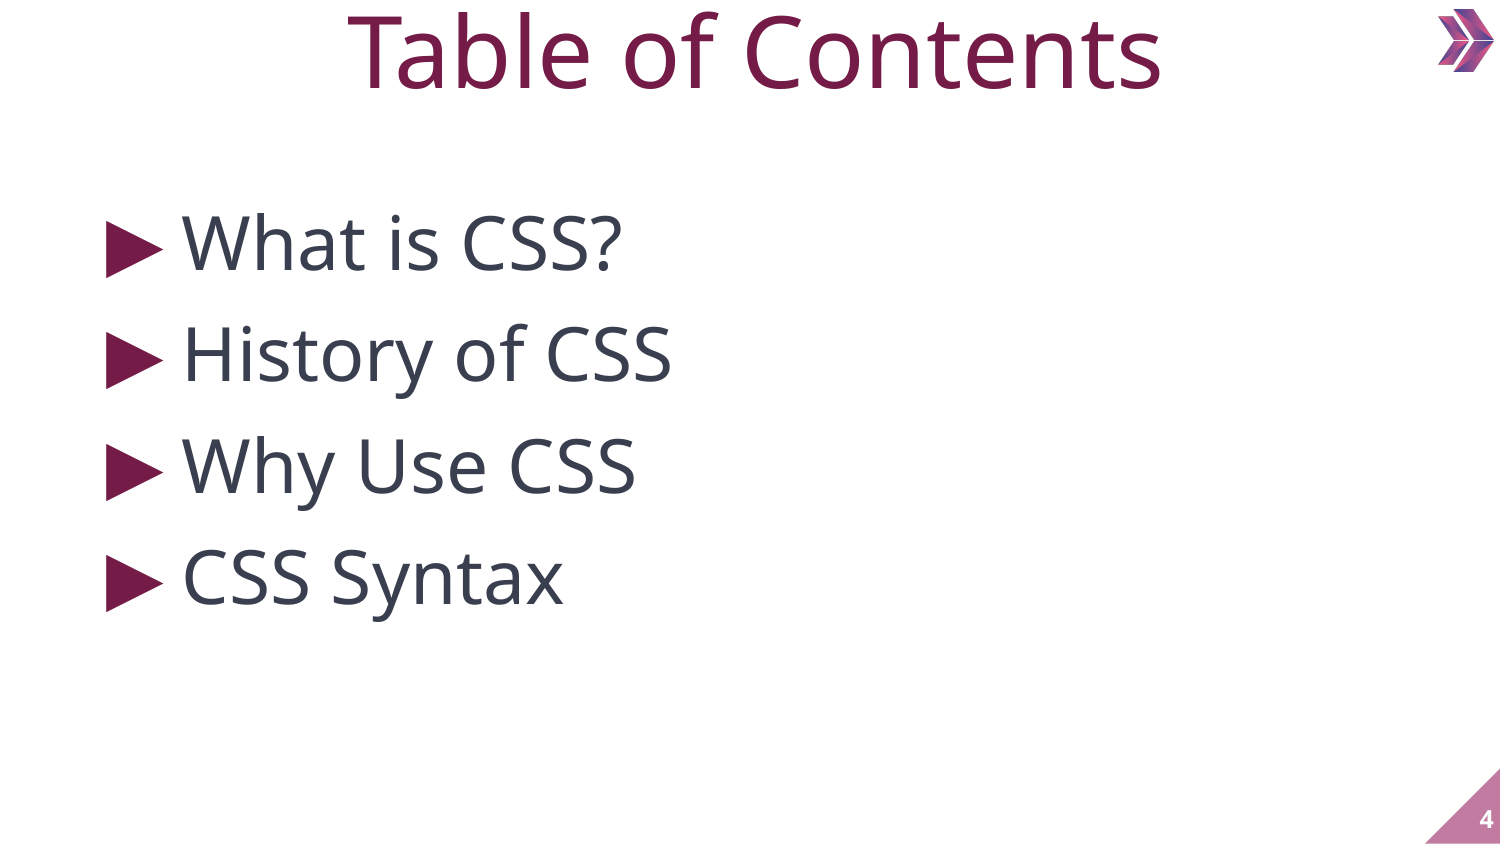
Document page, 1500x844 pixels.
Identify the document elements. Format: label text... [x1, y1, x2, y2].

slide_number ‹#› [1469, 804, 1494, 838]
picture [1438, 9, 1494, 72]
title Table of Contents [207, 0, 1305, 108]
subtitle What is CSS? History of CSS Why Use CSS CSS Syntax [106, 186, 1394, 643]
